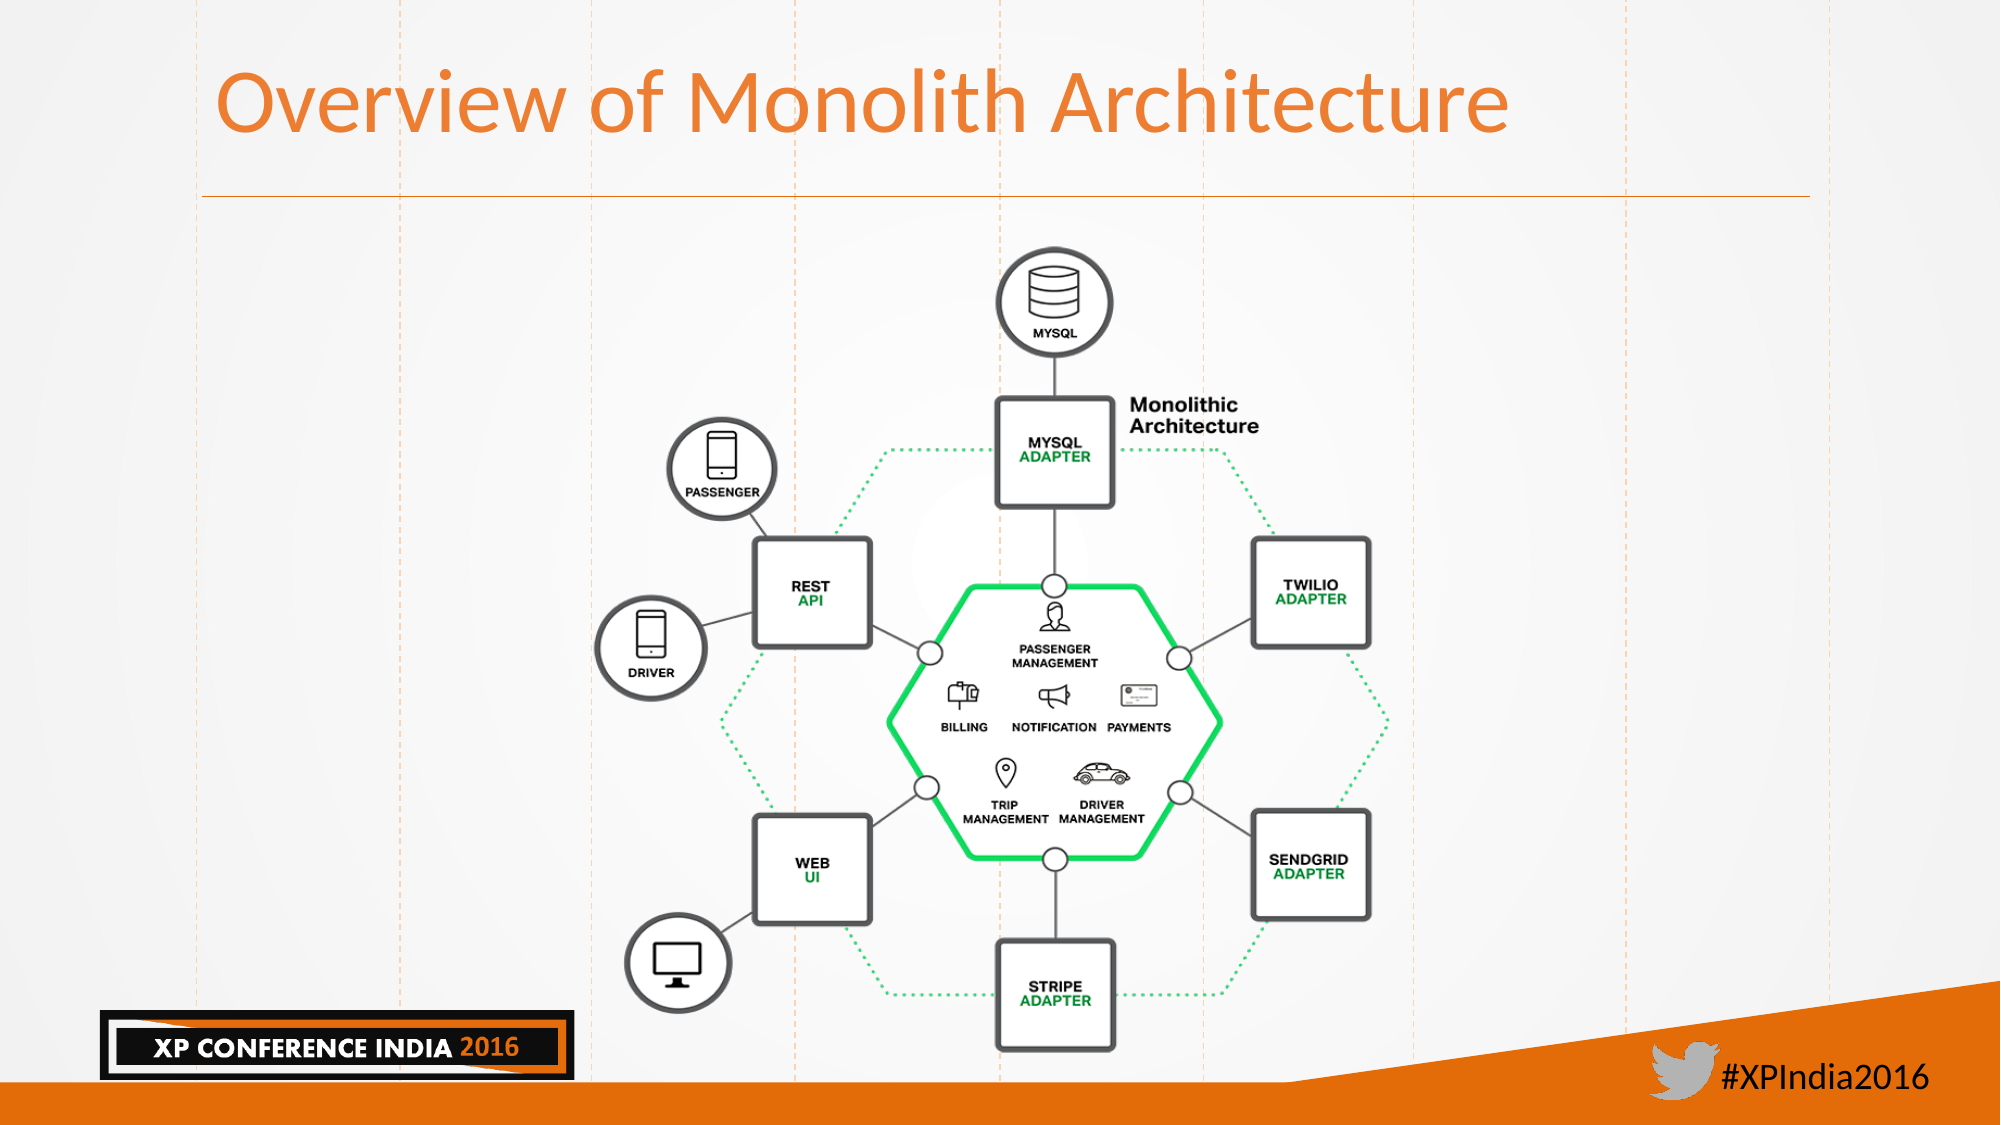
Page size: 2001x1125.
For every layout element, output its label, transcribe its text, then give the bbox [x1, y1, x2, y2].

picture [1649, 1034, 1721, 1107]
picture [99, 1010, 575, 1080]
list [583, 232, 1417, 1060]
title Overview of Monolith Architecture [200, 9, 2000, 198]
